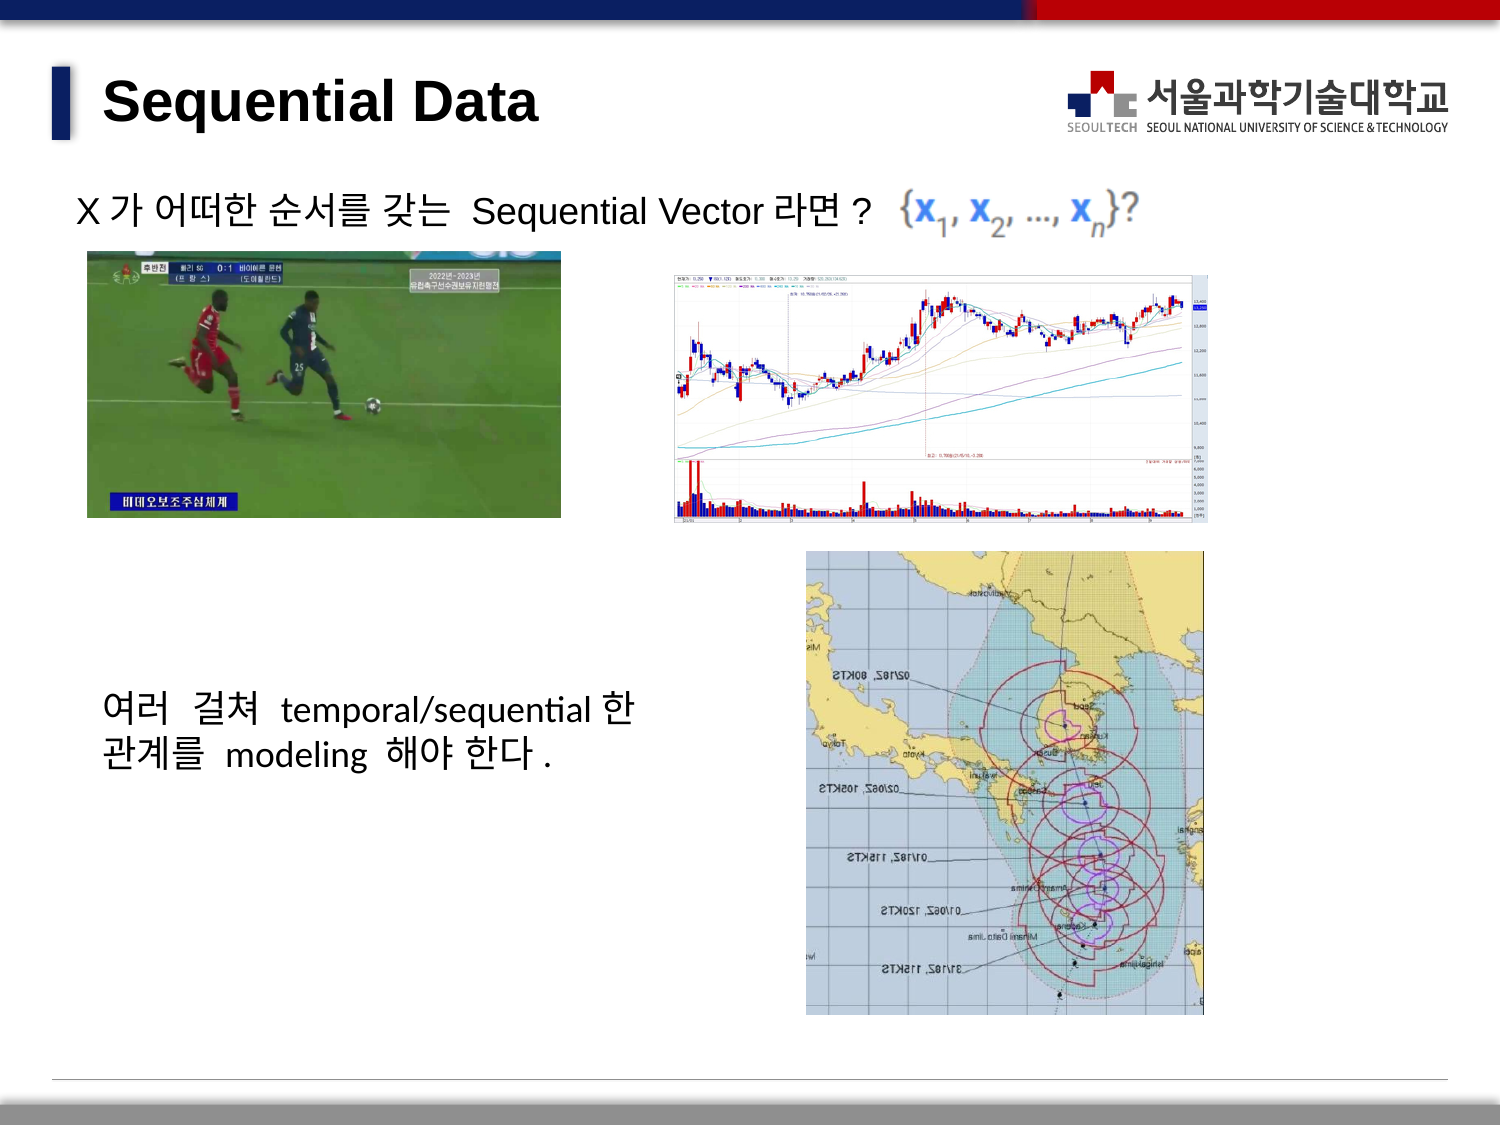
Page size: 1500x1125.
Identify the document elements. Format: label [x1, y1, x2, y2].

picture [674, 275, 1208, 523]
text_box [0, 0, 1500, 1125]
picture [899, 179, 1164, 247]
picture [87, 251, 561, 518]
picture [806, 551, 1204, 1015]
text_box [1067, 70, 1449, 133]
